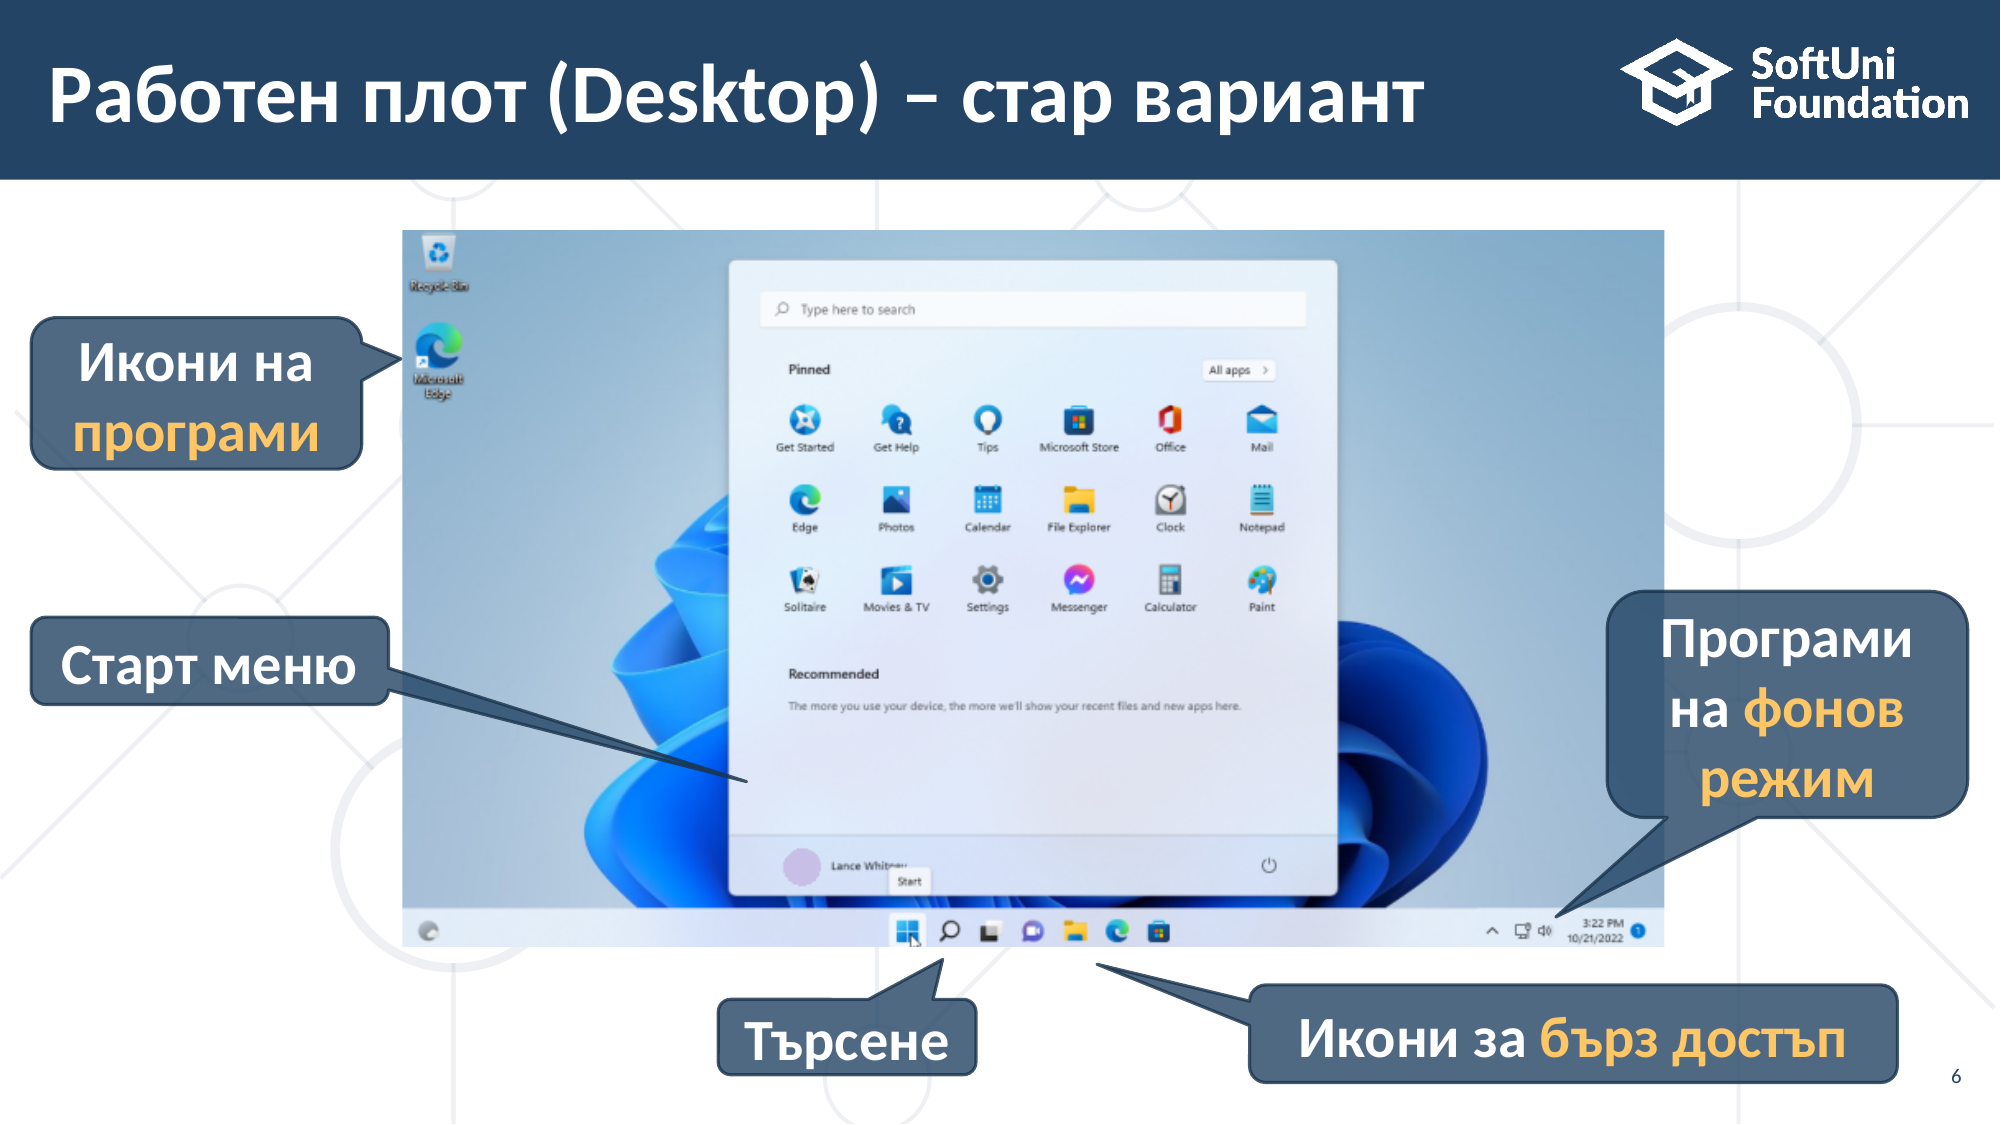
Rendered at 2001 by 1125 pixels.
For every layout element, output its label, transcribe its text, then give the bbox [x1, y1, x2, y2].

text_box Търсене [716, 957, 979, 1077]
slide_number 6 [1897, 1049, 1968, 1101]
text_box Програми на фонов режим [1669, 589, 1970, 864]
title Работен плот (Desktop) – стар вариант [31, 16, 1591, 162]
text_box Икони на програми [29, 315, 397, 472]
text_box Икони за бърз достъп [1095, 962, 1900, 1085]
text_box Старт меню [29, 615, 397, 707]
picture [402, 229, 1665, 947]
picture [1619, 38, 1968, 126]
